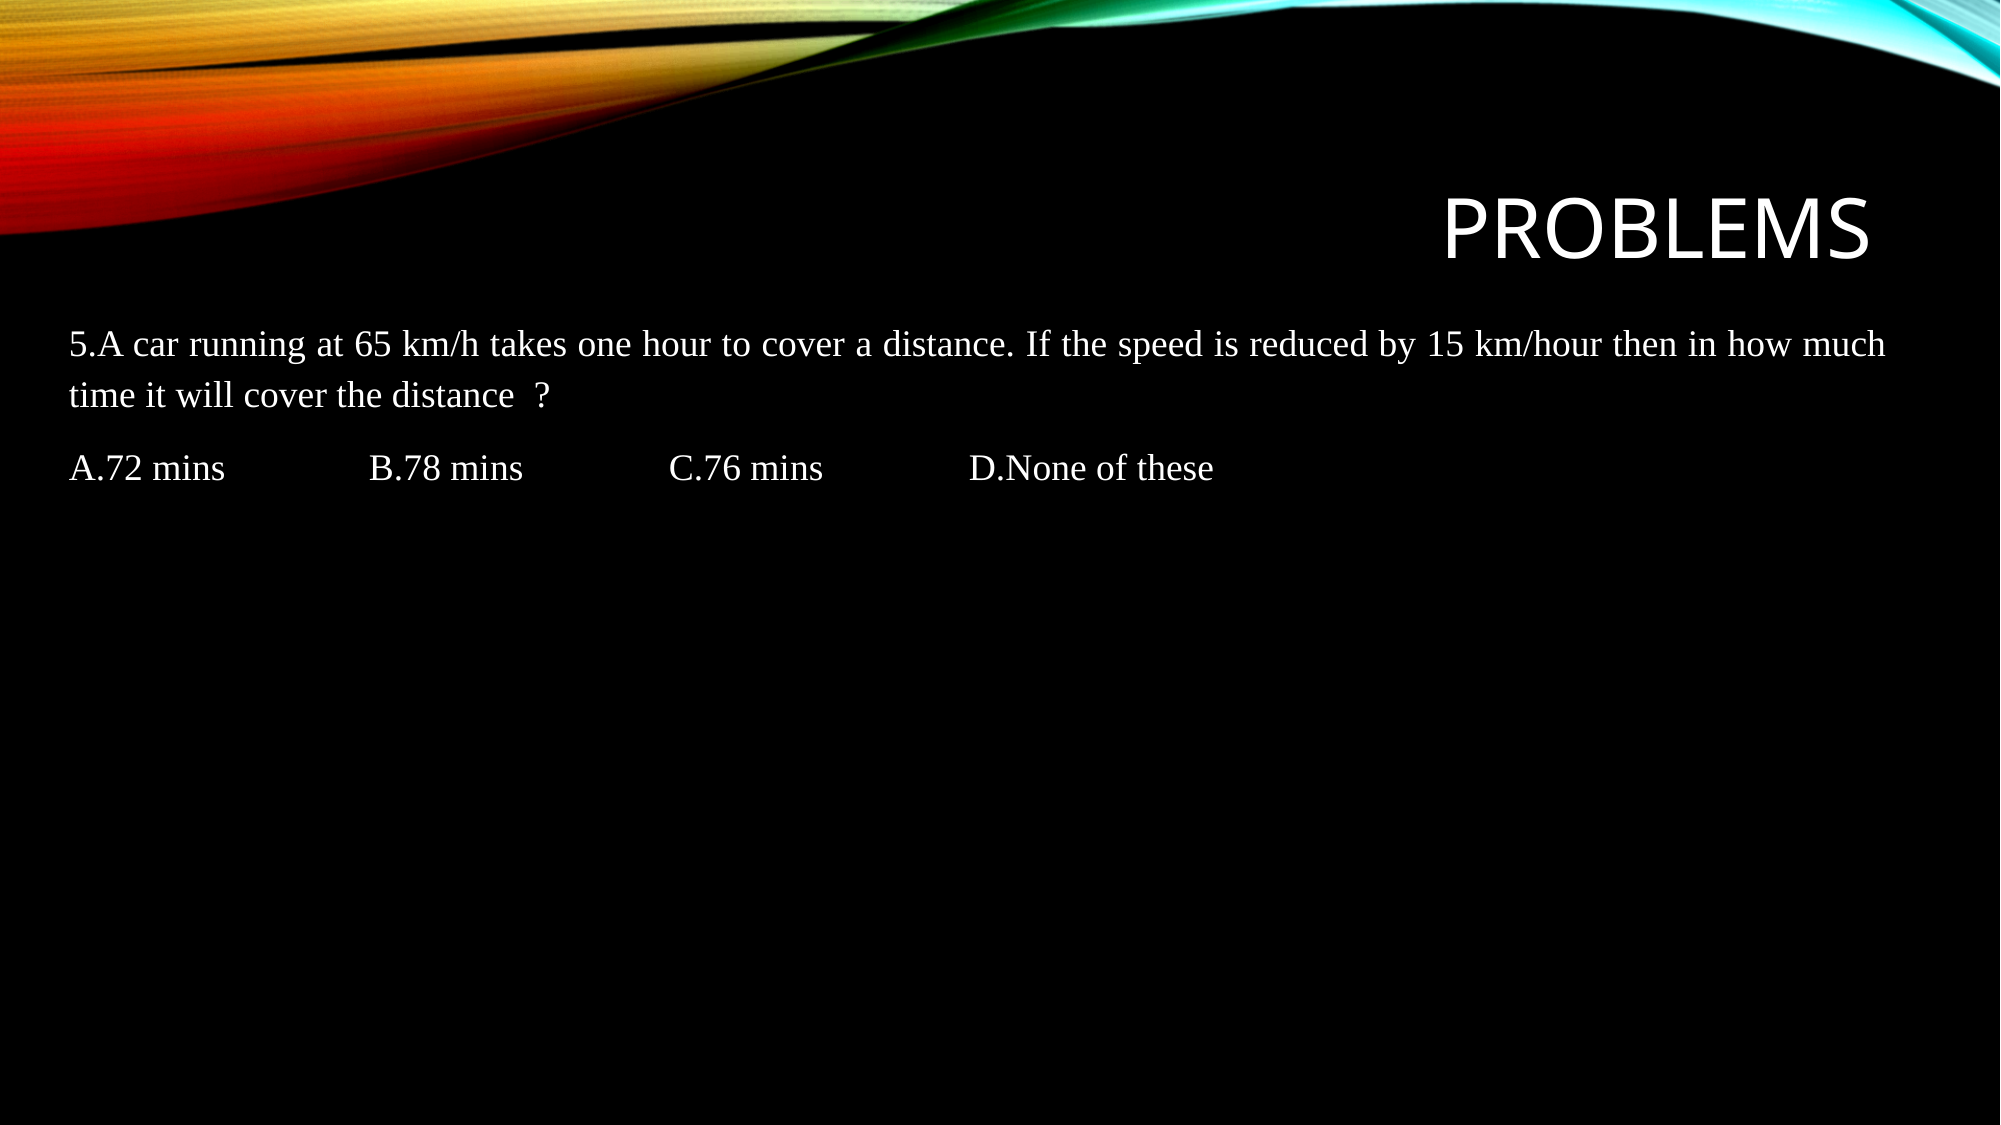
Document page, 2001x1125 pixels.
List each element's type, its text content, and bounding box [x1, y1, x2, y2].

picture [0, 0, 2000, 237]
title problems [474, 125, 1888, 304]
text_box 5.A car running at 65 km/h takes one hour to cover a distance. If the speed is reduced by 15 km/hour then in how much time it will cover the distance ? A.72 mins B.78 mins C.76 mins D.None of these [54, 304, 1904, 496]
